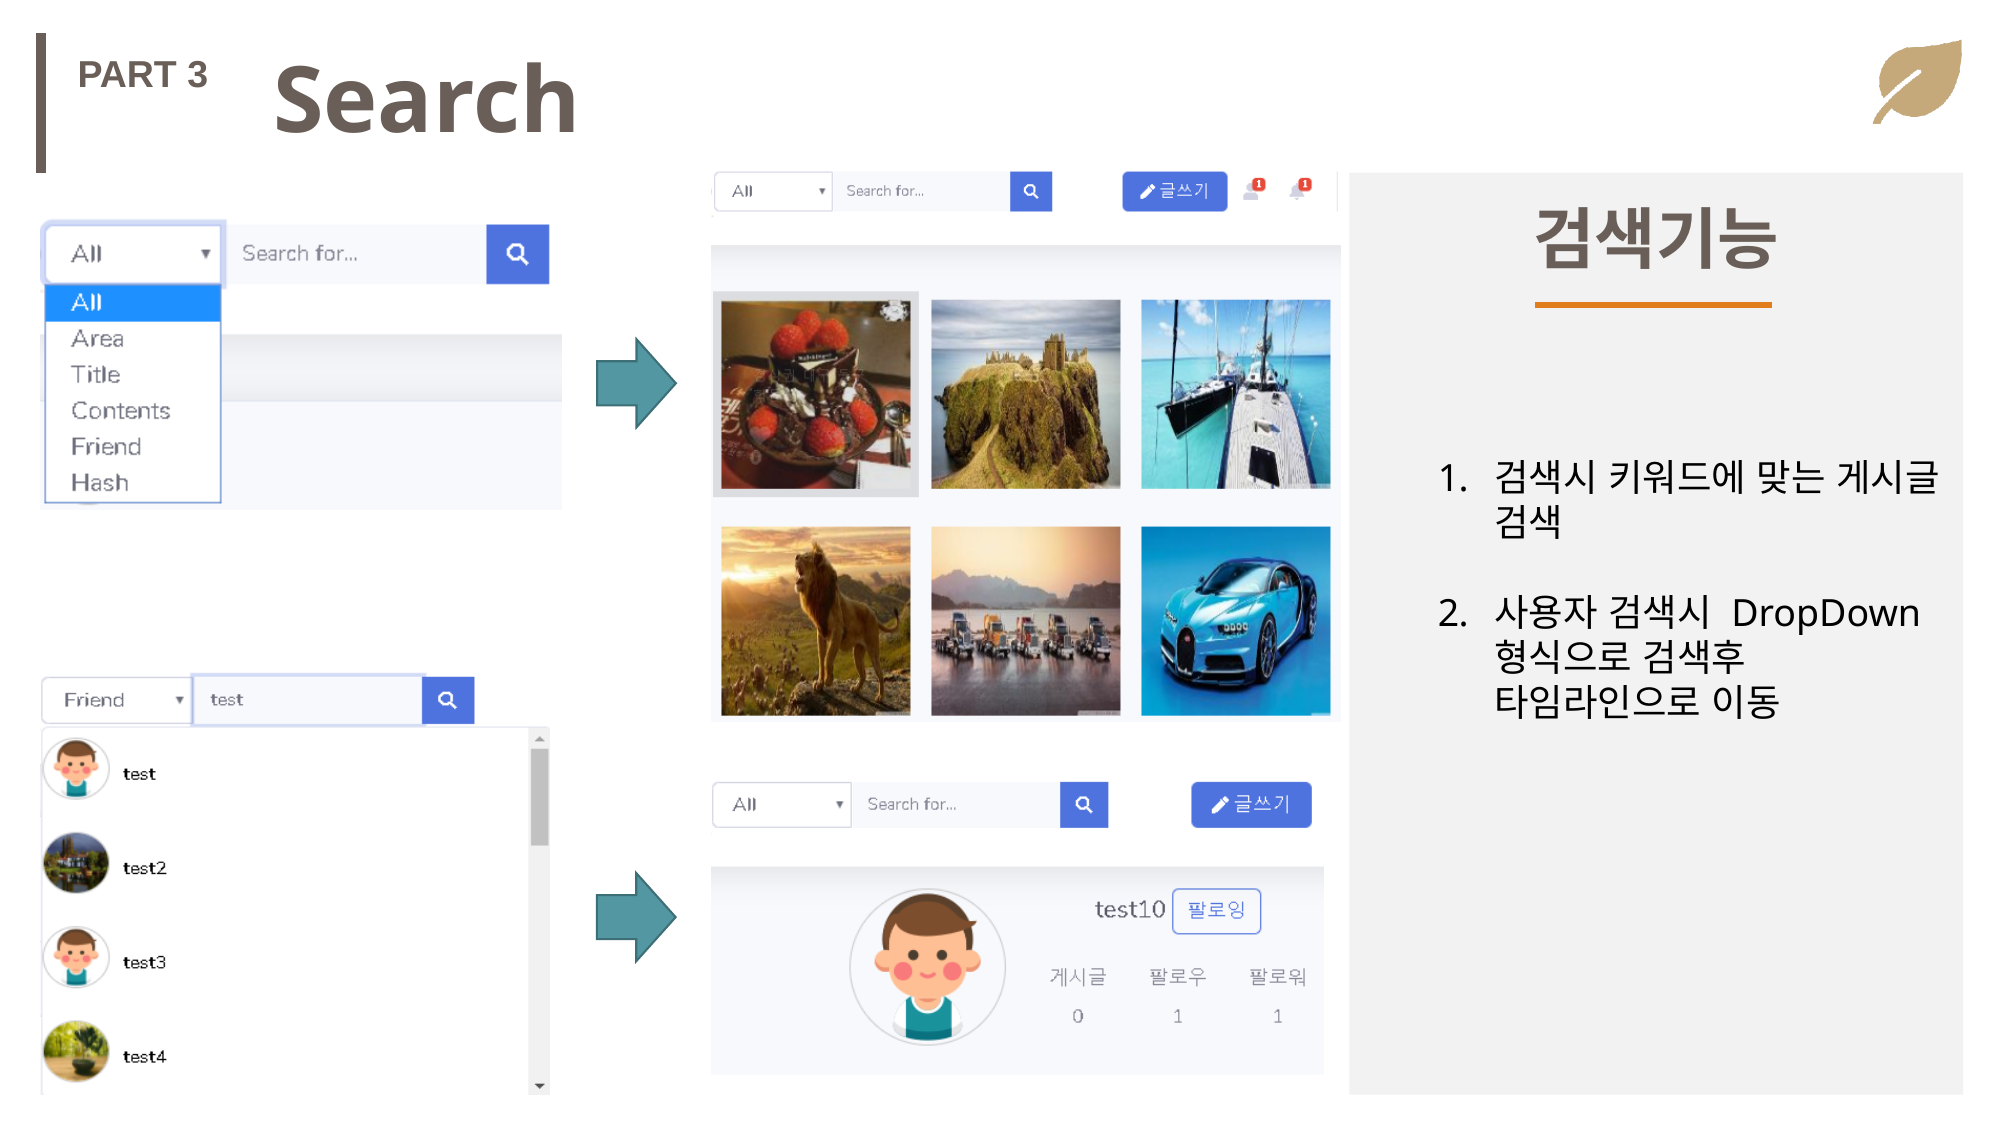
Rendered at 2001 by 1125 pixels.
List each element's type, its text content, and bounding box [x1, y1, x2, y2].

picture [1857, 22, 1977, 141]
text_box PART 3 [62, 42, 224, 103]
picture [711, 159, 1341, 722]
text_box 검색기능 [1349, 189, 1964, 285]
picture [40, 216, 562, 510]
text_box 검색시 키워드에 맞는 게시글 검색 사용자 검색시 DropDown 형식으로 검색후 타임라인으로 이동 [1348, 172, 1964, 1096]
text_box Search [258, 33, 596, 158]
picture [40, 672, 550, 1095]
text_box [596, 336, 678, 431]
text_box [595, 870, 678, 964]
picture [711, 776, 1324, 1076]
